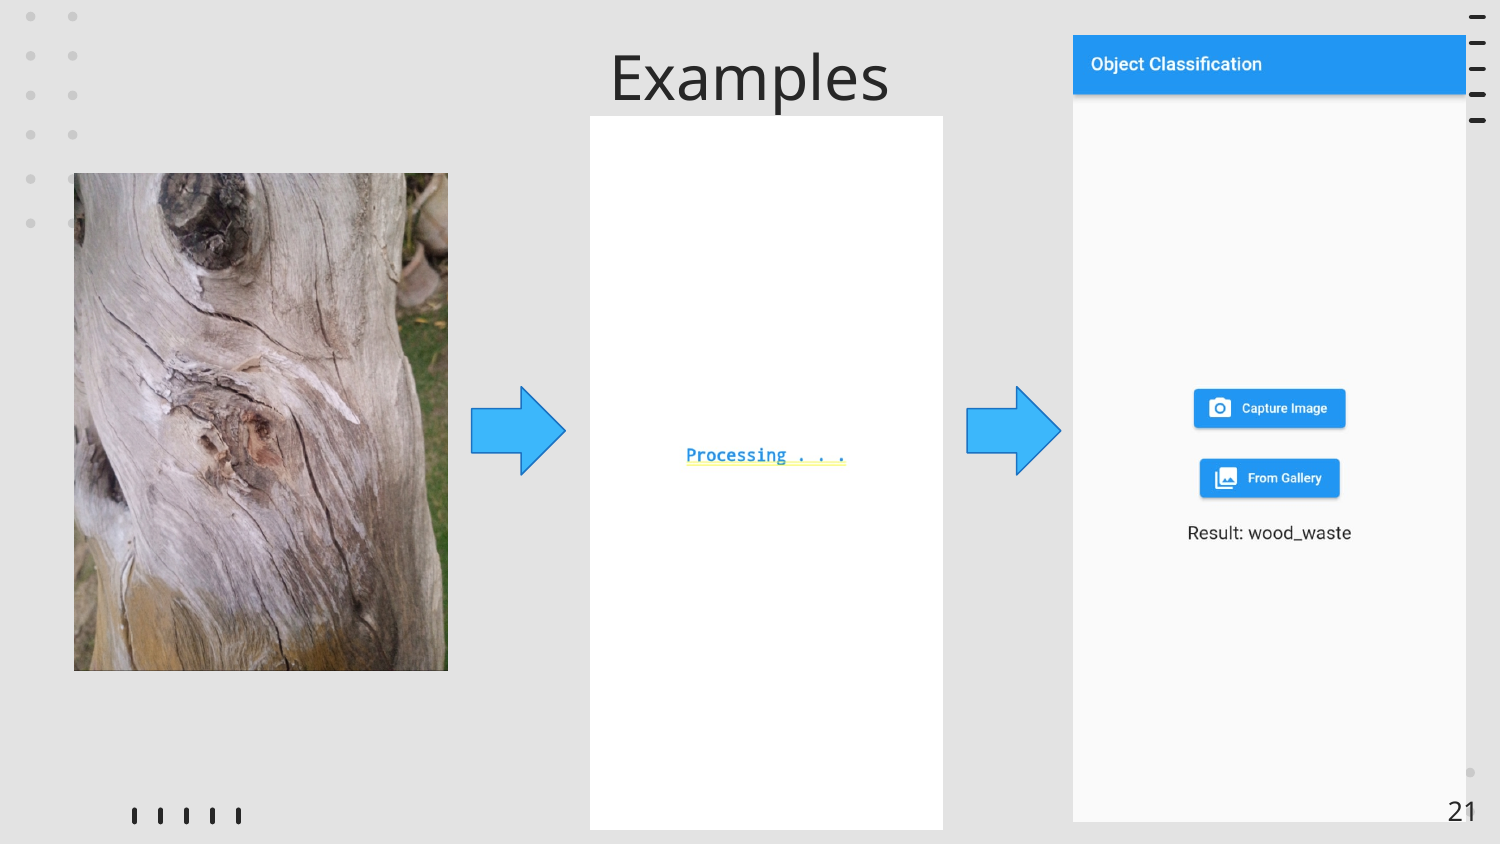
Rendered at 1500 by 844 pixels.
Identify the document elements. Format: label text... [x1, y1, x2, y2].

text_box [471, 386, 566, 475]
picture [589, 116, 943, 830]
picture [1073, 35, 1467, 823]
slide_number ‹#› [1403, 779, 1494, 844]
title Examples [118, 23, 1382, 117]
picture [74, 173, 448, 671]
text_box [967, 386, 1061, 475]
